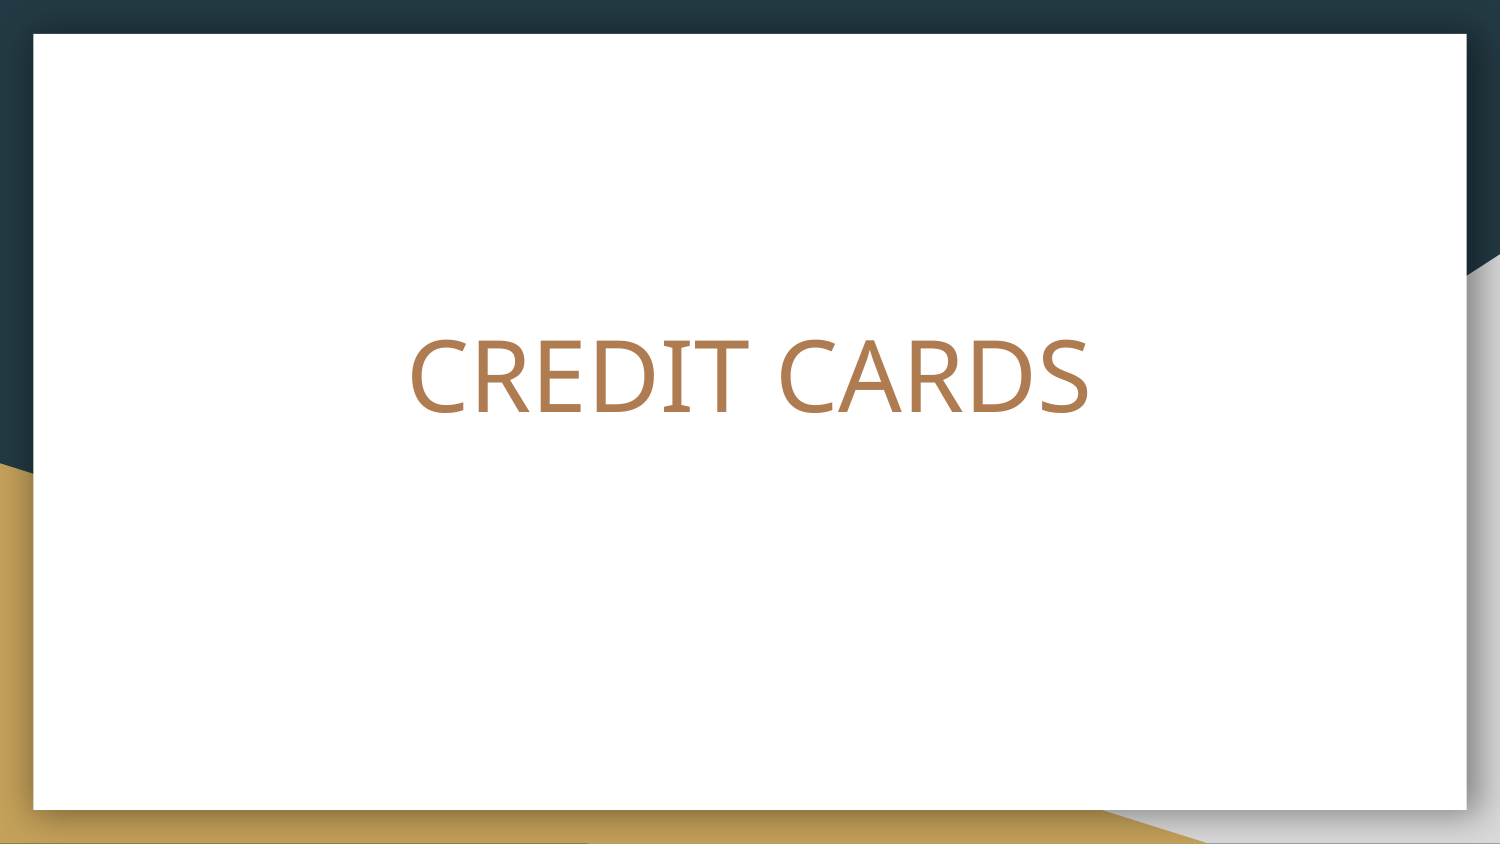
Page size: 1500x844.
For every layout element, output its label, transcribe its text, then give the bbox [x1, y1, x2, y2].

title CREDIT CARDS [134, 297, 1366, 455]
